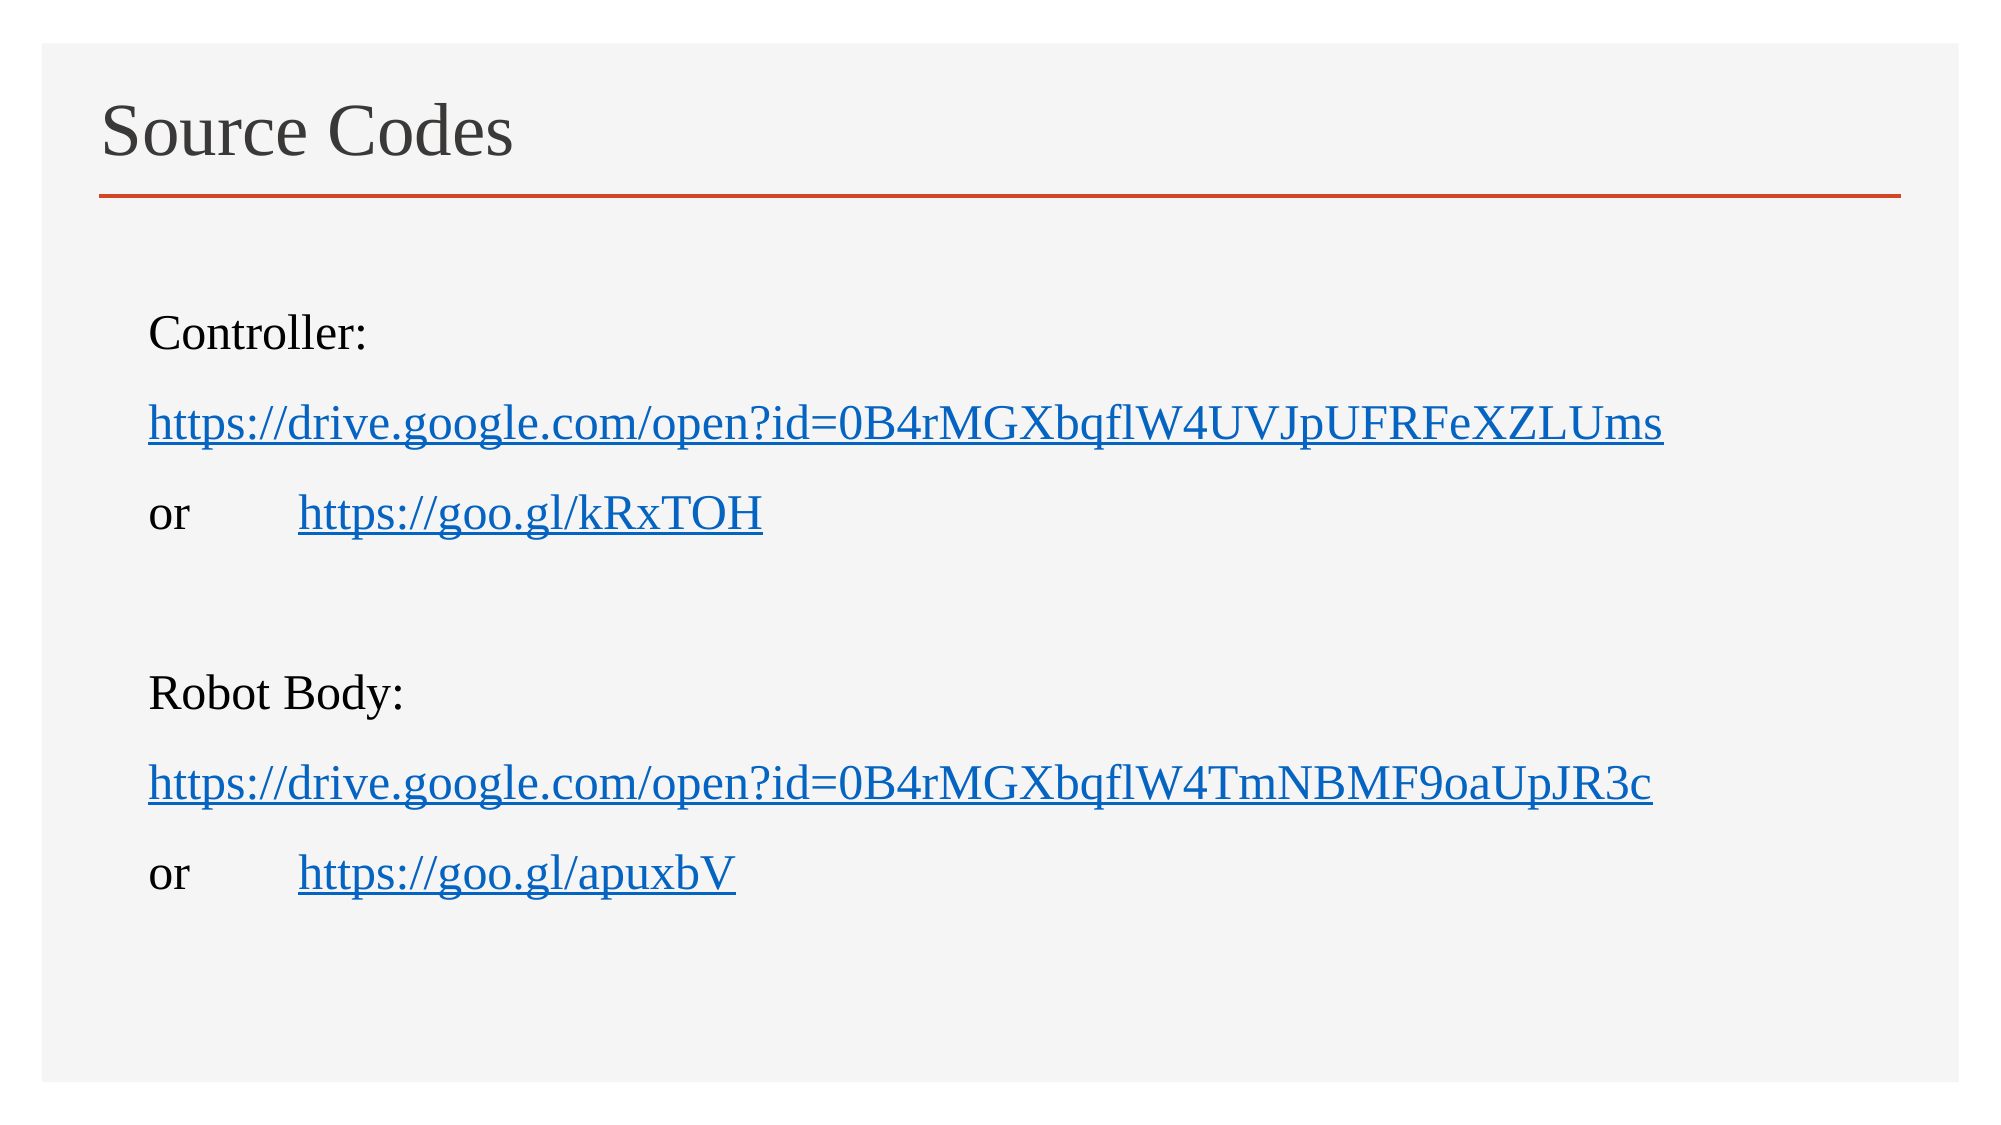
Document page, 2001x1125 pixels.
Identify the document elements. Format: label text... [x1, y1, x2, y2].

title Source Codes [85, 73, 1089, 179]
text_box Controller: https://drive.google.com/open?id=0B4rMGXbqflW4UVJpUFRFeXZLUms or https://goo.gl/kRxTOH Robot Body: https://drive.google.com/open?id=0B4rMGXbqflW4TmNBMF9oaUpJR3c or https://goo.gl/apuxbV [133, 261, 1828, 997]
